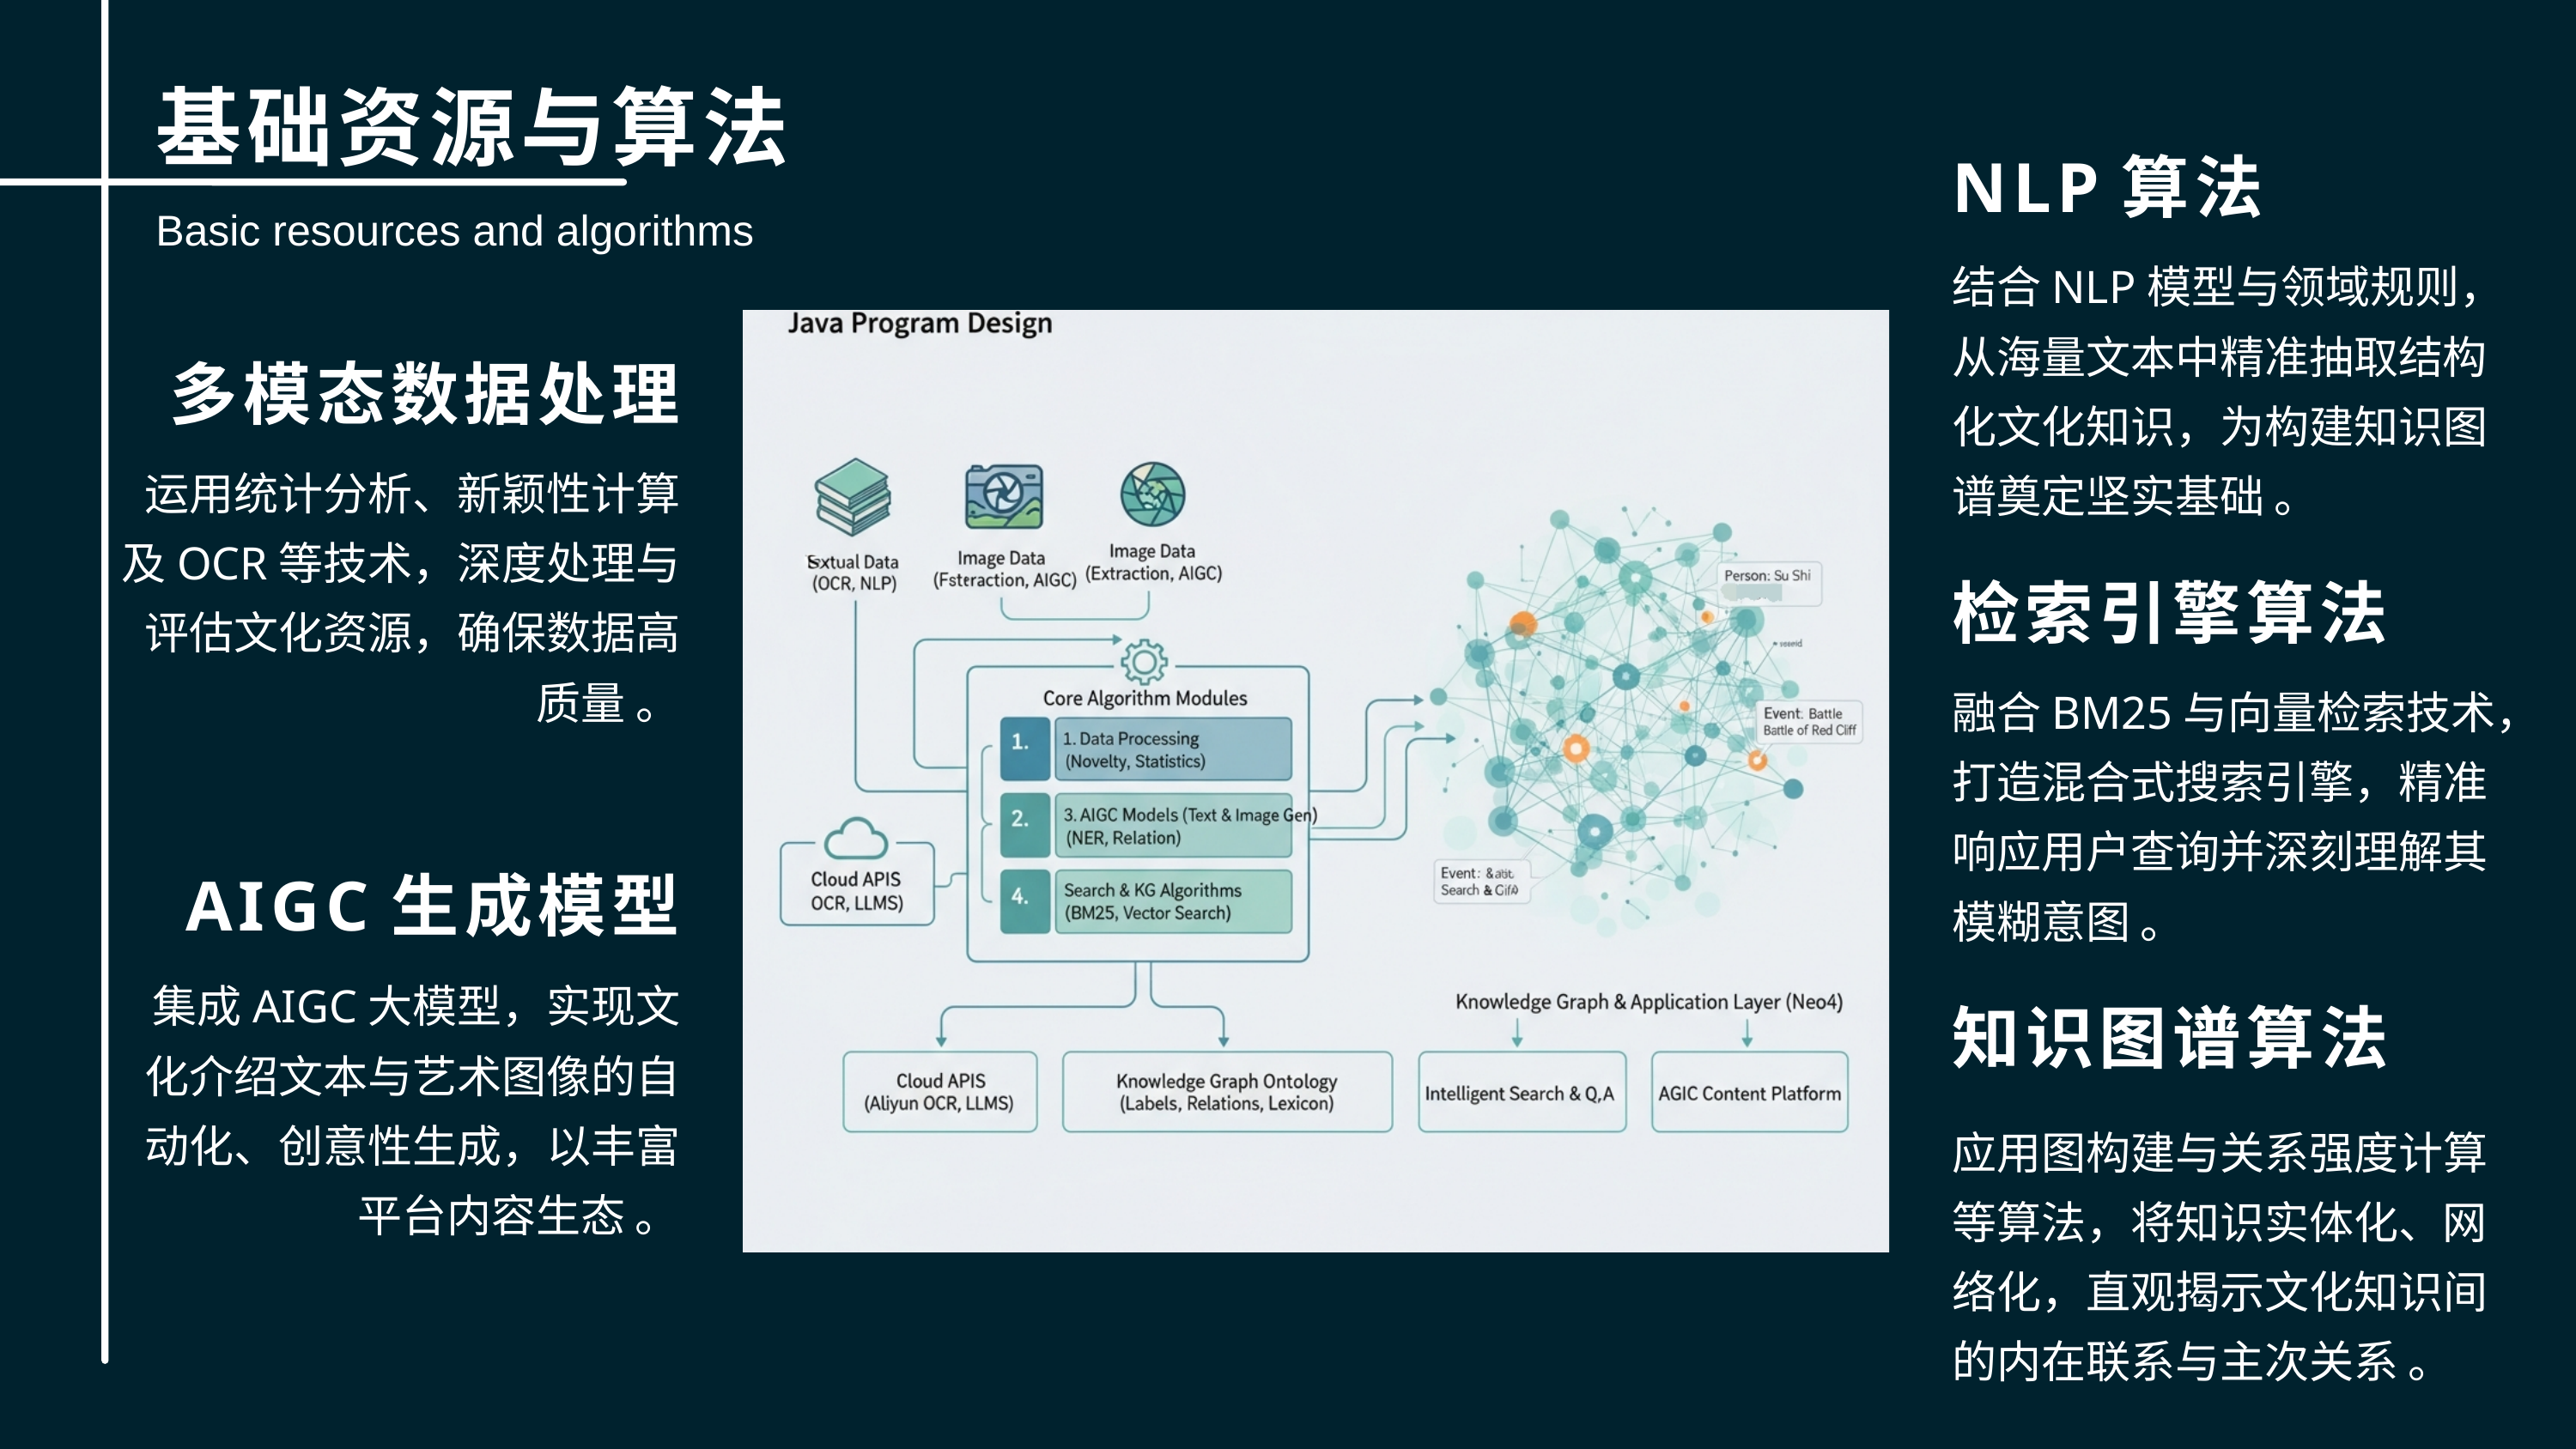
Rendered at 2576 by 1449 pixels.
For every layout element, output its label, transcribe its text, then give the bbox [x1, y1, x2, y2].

text_box 融合BM25与向量检索技术，打造混合式搜索引擎，精准响应用户查询并深刻理解其模糊意图 。 [1952, 766, 2531, 948]
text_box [100, 351, 681, 542]
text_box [0, 0, 624, 1364]
text_box 应用图构建与关系强度计算等算法，将知识实体化、网络化，直观揭示文化知识间的内在联系与主次关系 。 [1952, 1191, 2531, 1388]
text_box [1951, 570, 2531, 761]
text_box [742, 310, 1890, 1252]
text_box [1952, 144, 2531, 335]
text_box AIGC生成模型 [630, 863, 680, 945]
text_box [1952, 995, 2531, 1185]
text_box 集成AIGC大模型，实现文化介绍文本与艺术图像的自动化、创意性生成，以丰富平台内容生态 。 [630, 962, 681, 1242]
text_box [155, 72, 838, 256]
text_box 运用统计分析、新颖性计算及OCR等技术，深度处理与评估文化资源，确保数据高质量 。 [630, 549, 681, 729]
text_box 结合NLP模型与领域规则，从海量文本中精准抽取结构化文化知识，为构建知识图谱奠定坚实基础 。 [1952, 341, 2531, 523]
